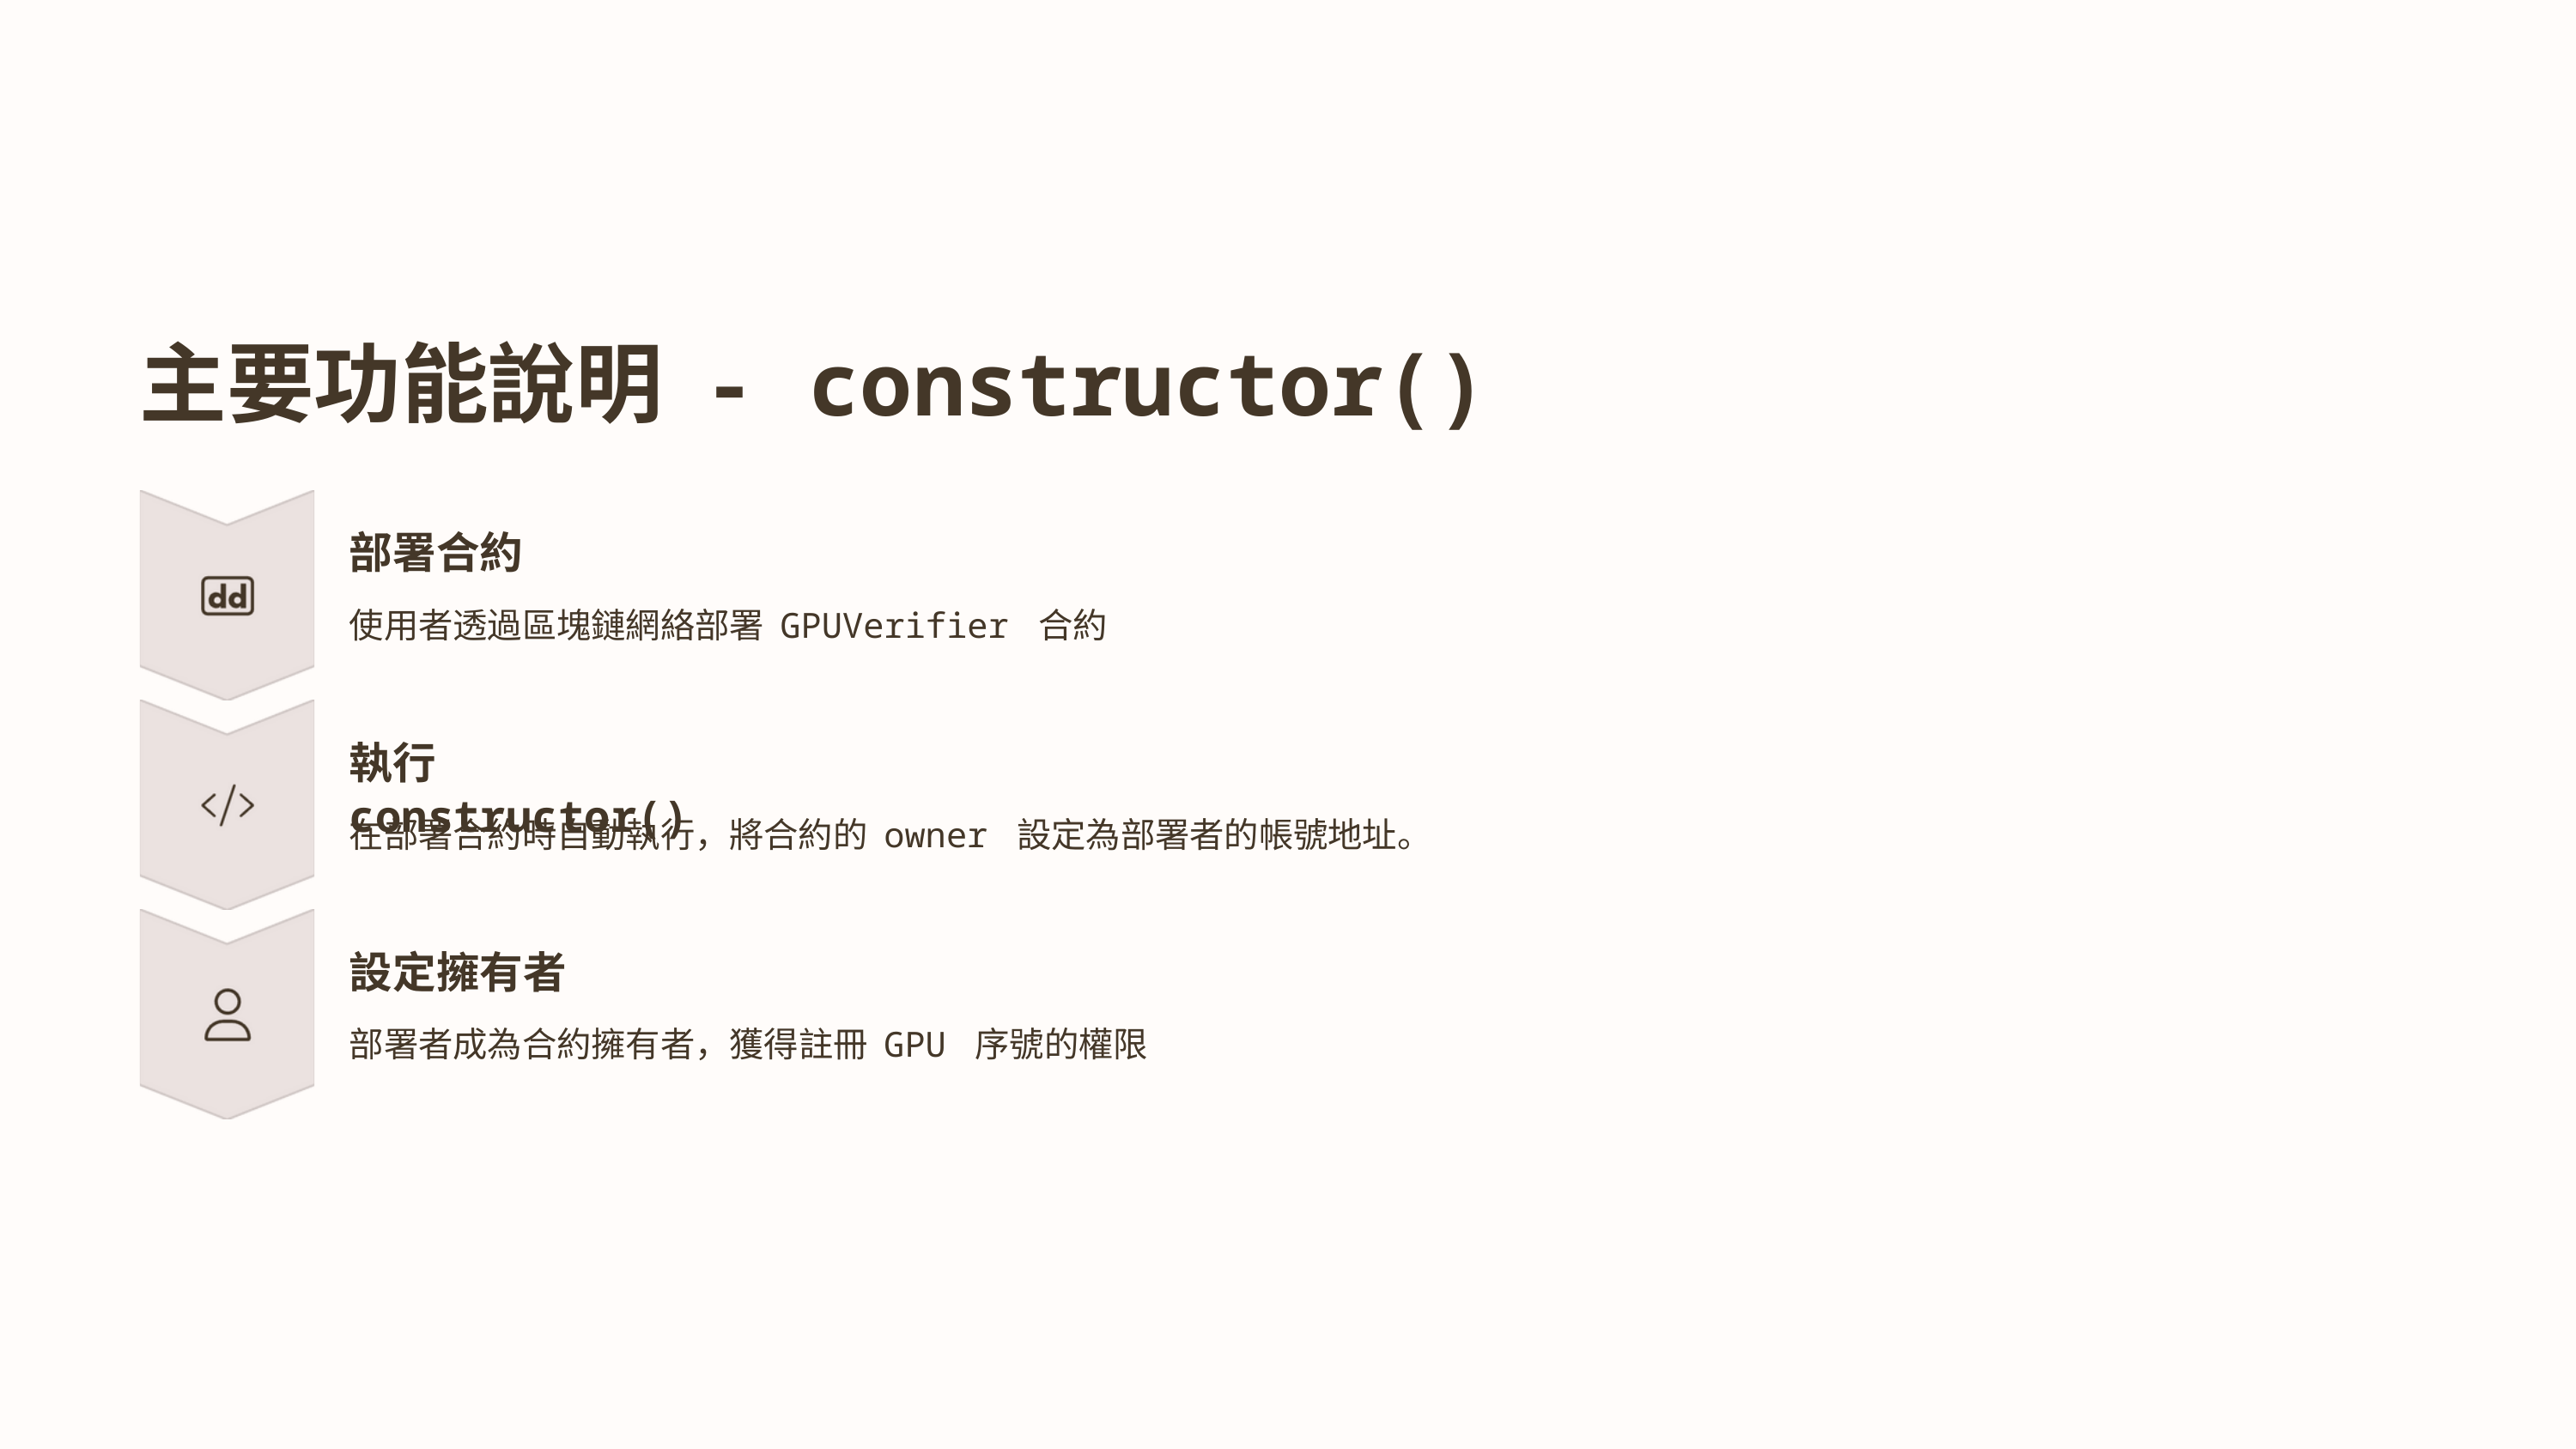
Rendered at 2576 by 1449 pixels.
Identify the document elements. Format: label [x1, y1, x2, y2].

text_box [139, 700, 315, 909]
text_box [139, 909, 315, 1120]
text_box [0, 0, 2576, 1449]
text_box [139, 490, 315, 700]
